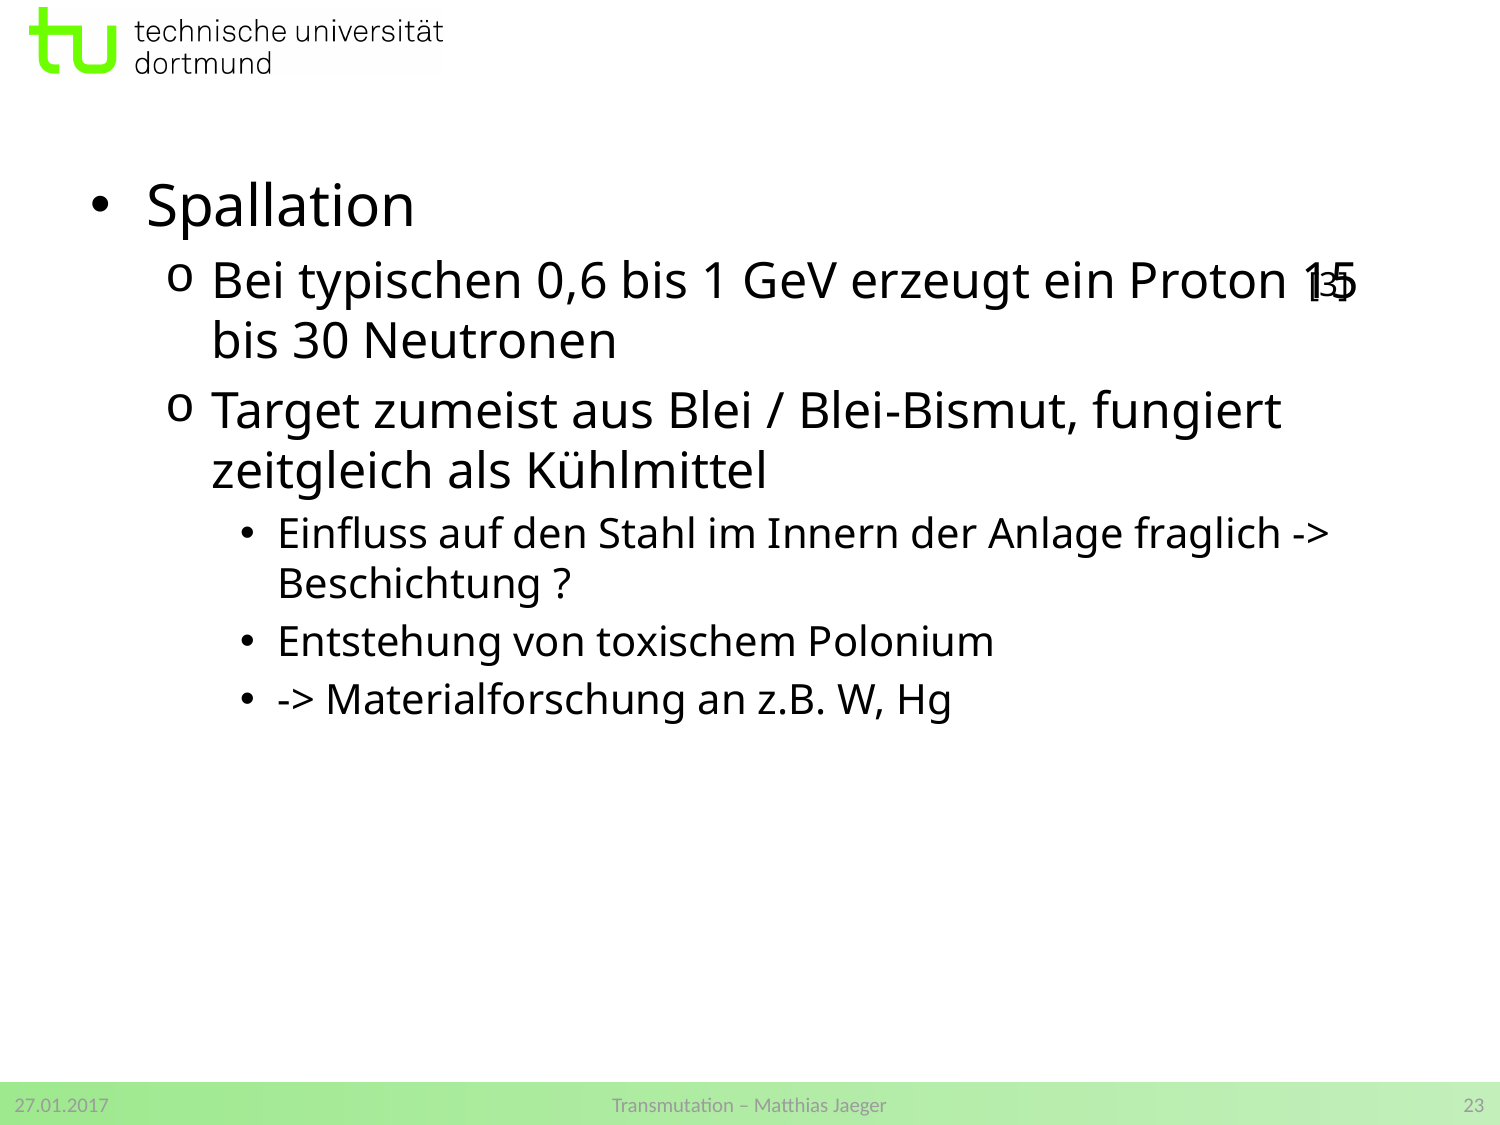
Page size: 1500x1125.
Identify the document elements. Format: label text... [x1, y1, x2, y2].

text_box [3] [1293, 255, 1500, 315]
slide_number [0, 1074, 350, 1125]
list Spallation Bei typischen 0,6 bis 1 GeV erzeugt ein Proton 15 bis 30 Neutronen Target zumeist aus Blei / Blei-Bismut, fungiert zeitgleich als Kühlmittel Einfluss auf den Stahl im Innern der Anlage fraglich -> Beschichtung ? Entstehung von toxischem Polonium -> Materialforschung an z.B. W, Hg [75, 160, 1425, 1005]
footer Transmutation – Matthias Jaeger [511, 1074, 987, 1125]
slide_number 23 [1149, 1074, 1500, 1125]
picture [29, 7, 443, 74]
